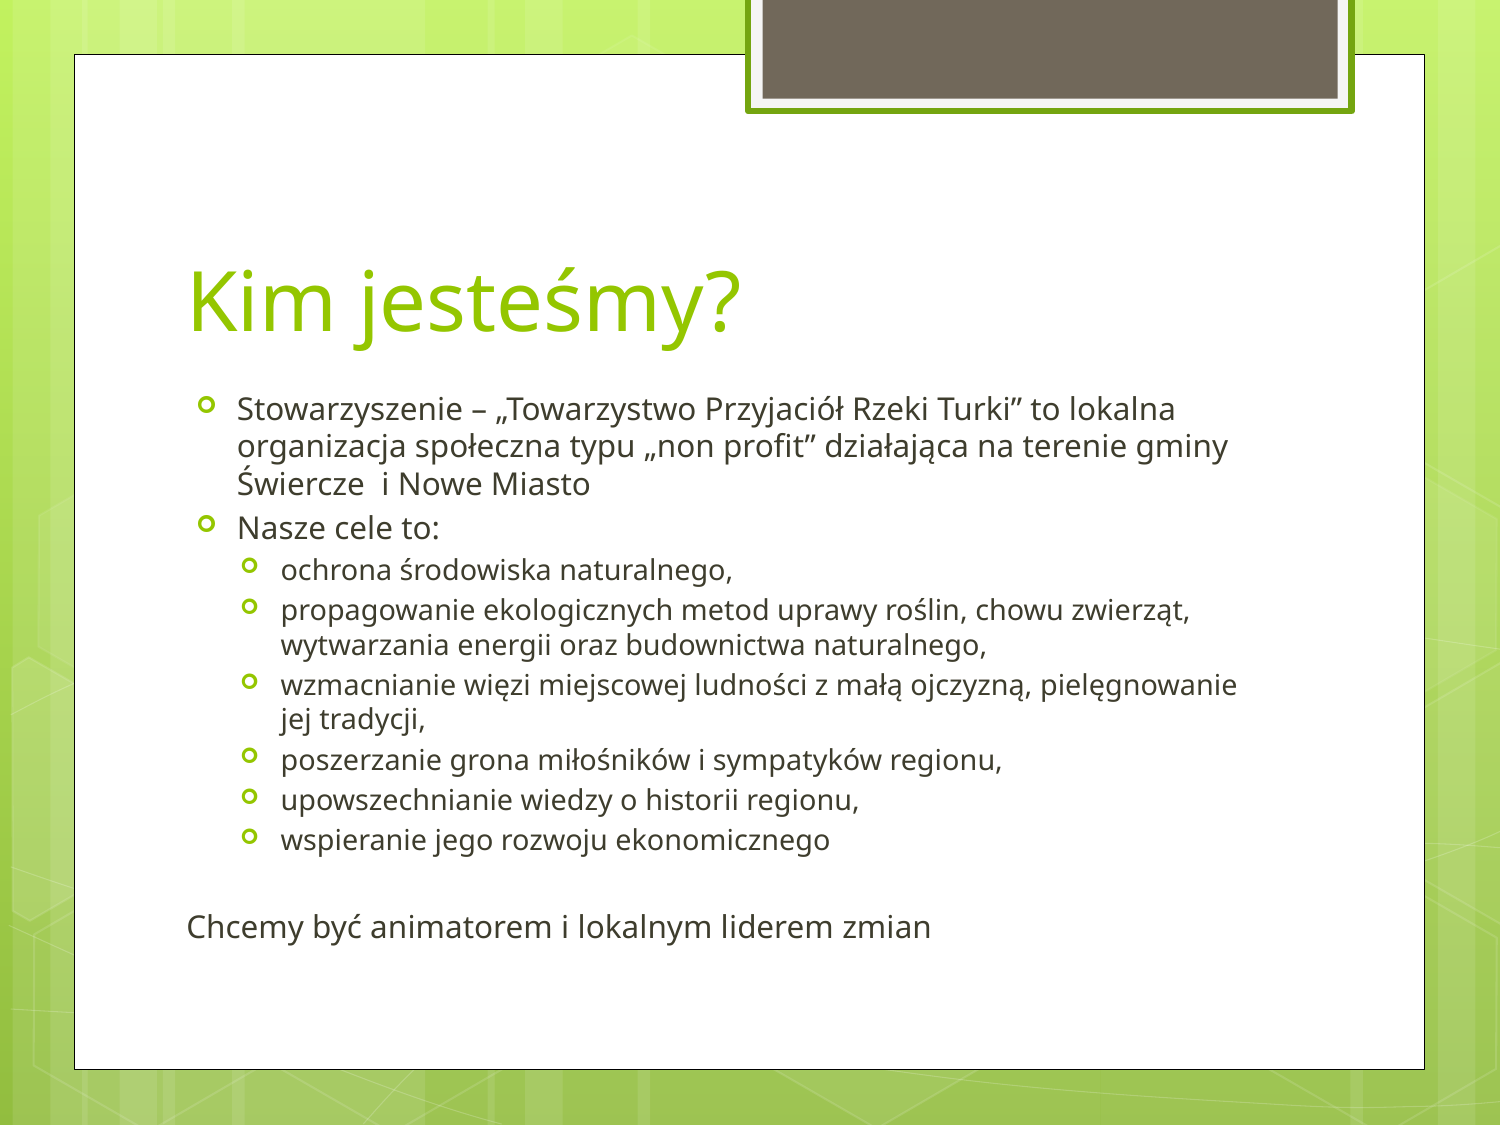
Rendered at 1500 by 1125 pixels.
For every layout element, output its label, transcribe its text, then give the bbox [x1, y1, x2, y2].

list Stowarzyszenie – „Towarzystwo Przyjaciół Rzeki Turki” to lokalna organizacja społeczna typu „non profit” działająca na terenie gminy Świercze i Nowe Miasto Nasze cele to: ochrona środowiska naturalnego, propagowanie ekologicznych metod uprawy roślin, chowu zwierząt, wytwarzania energii oraz budownictwa naturalnego, wzmacnianie więzi miejscowej ludności z małą ojczyzną, pielęgnowanie jej tradycji, poszerzanie grona miłośników i sympatyków regionu, upowszechnianie wiedzy o historii regionu, wspieranie jego rozwoju ekonomicznego Chcemy być animatorem i lokalnym liderem zmian [171, 381, 1283, 957]
title Kim jesteśmy? [171, 168, 1324, 357]
